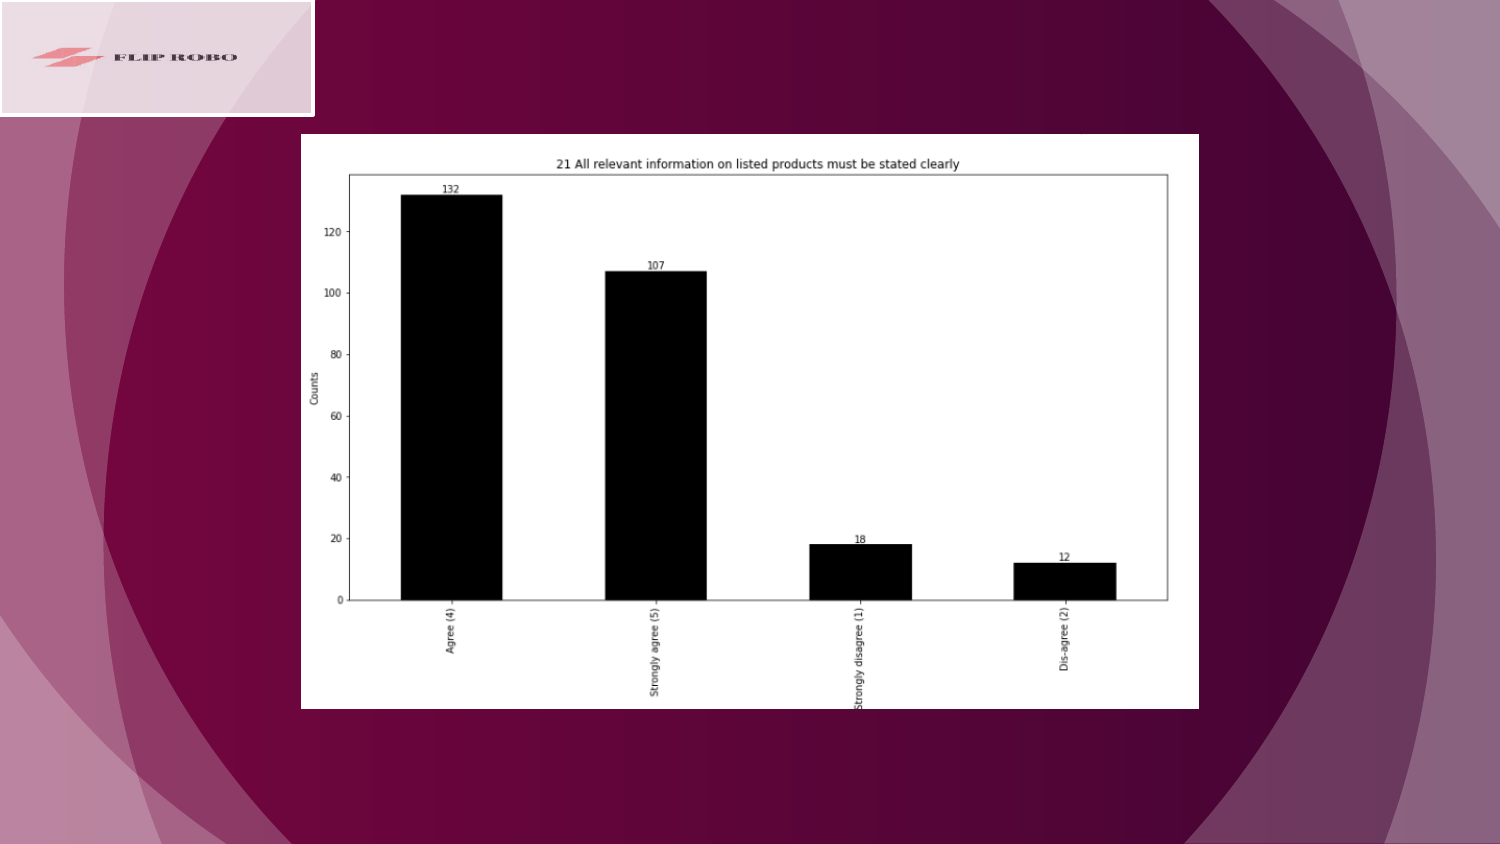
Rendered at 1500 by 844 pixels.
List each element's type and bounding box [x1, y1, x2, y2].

picture [301, 134, 1199, 710]
